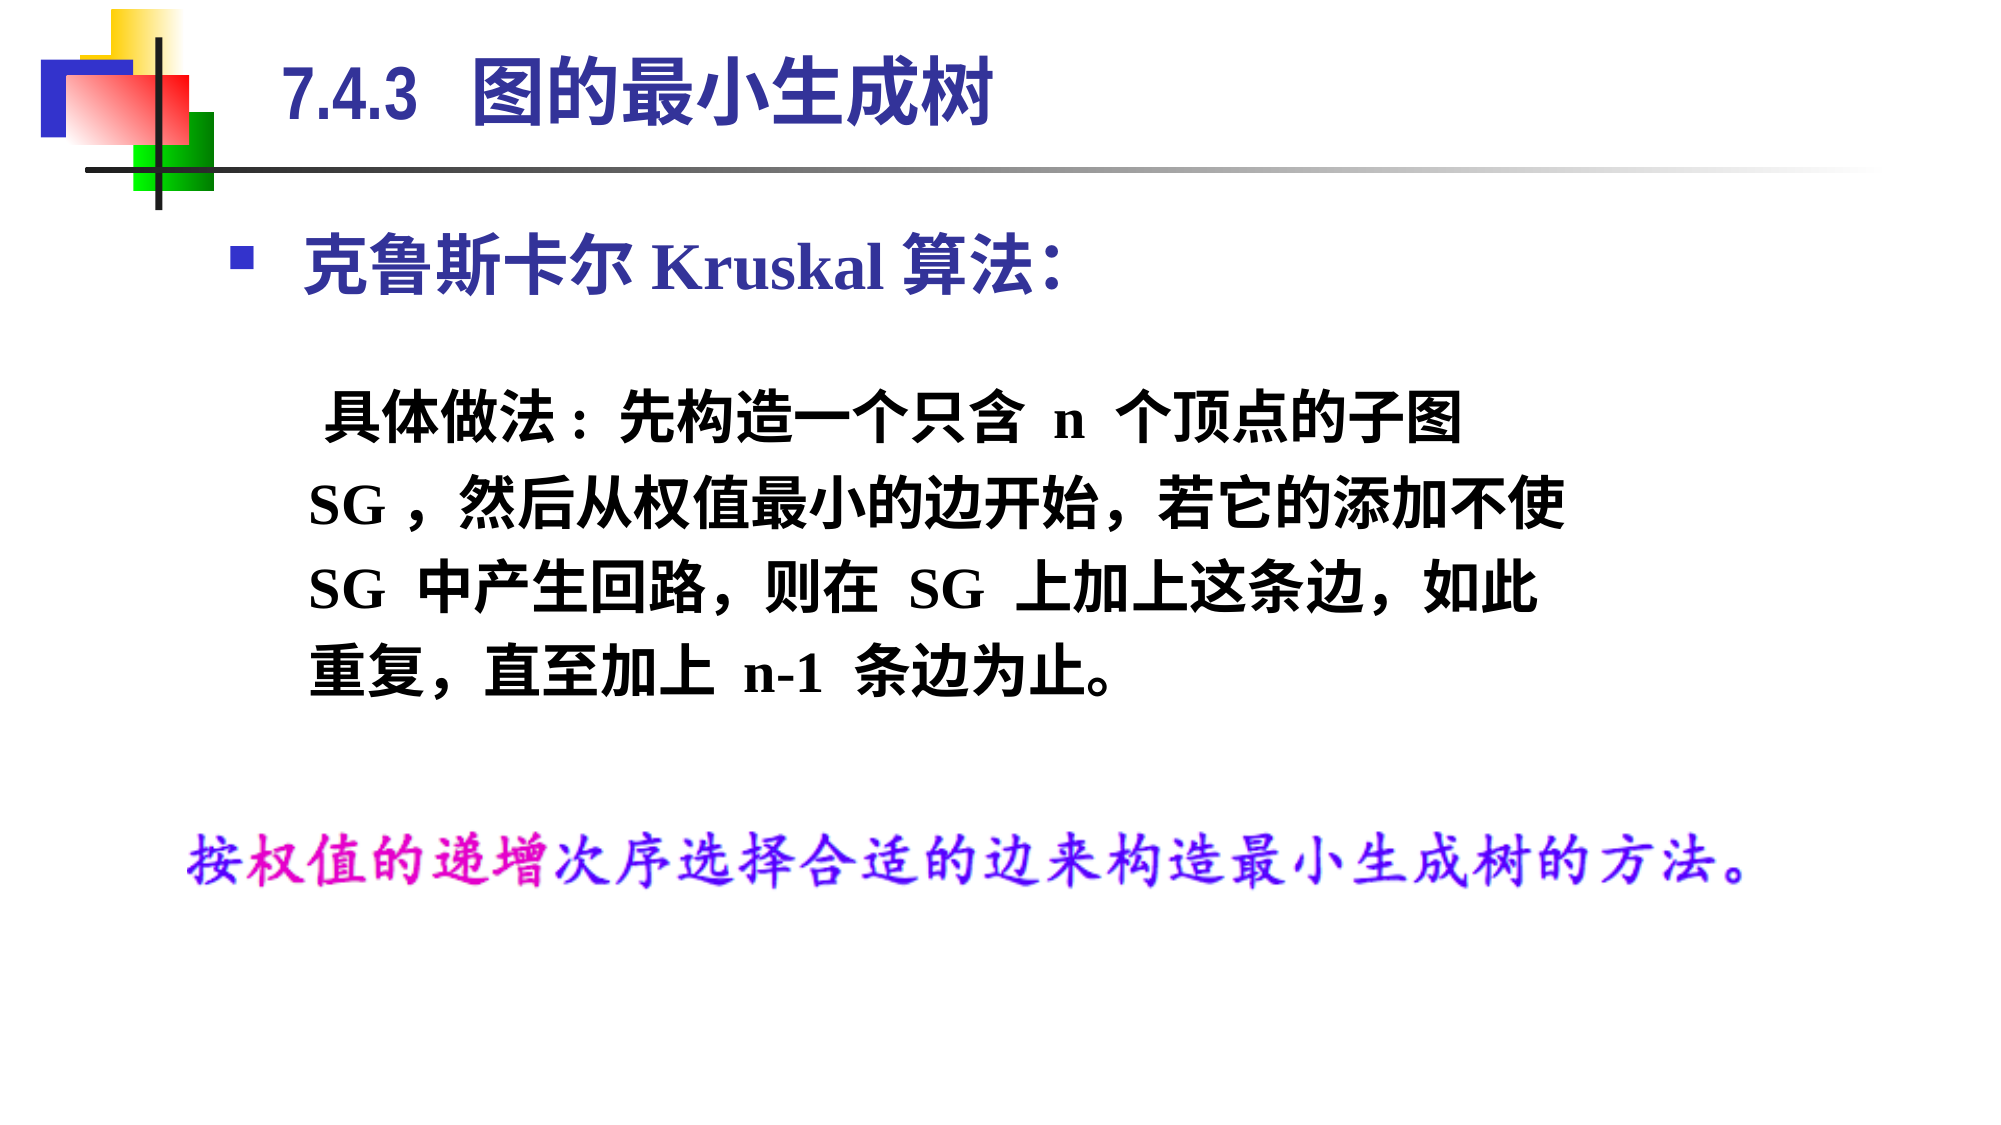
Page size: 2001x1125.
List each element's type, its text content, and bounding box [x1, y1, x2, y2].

text_box 7.4.3 图的最小生成树 [266, 37, 1972, 163]
picture [187, 828, 1765, 902]
text_box 具体做法: 先构造一个只含 n 个顶点的子图 SG，然后从权值最小的边开始，若它的添加不使SG 中产生回路，则在 SG 上加上这条边，如此重复，直至加上 n-1 条边为止。 [156, 348, 1607, 712]
text_box 克鲁斯卡尔Kruskal算法： [212, 199, 1117, 311]
